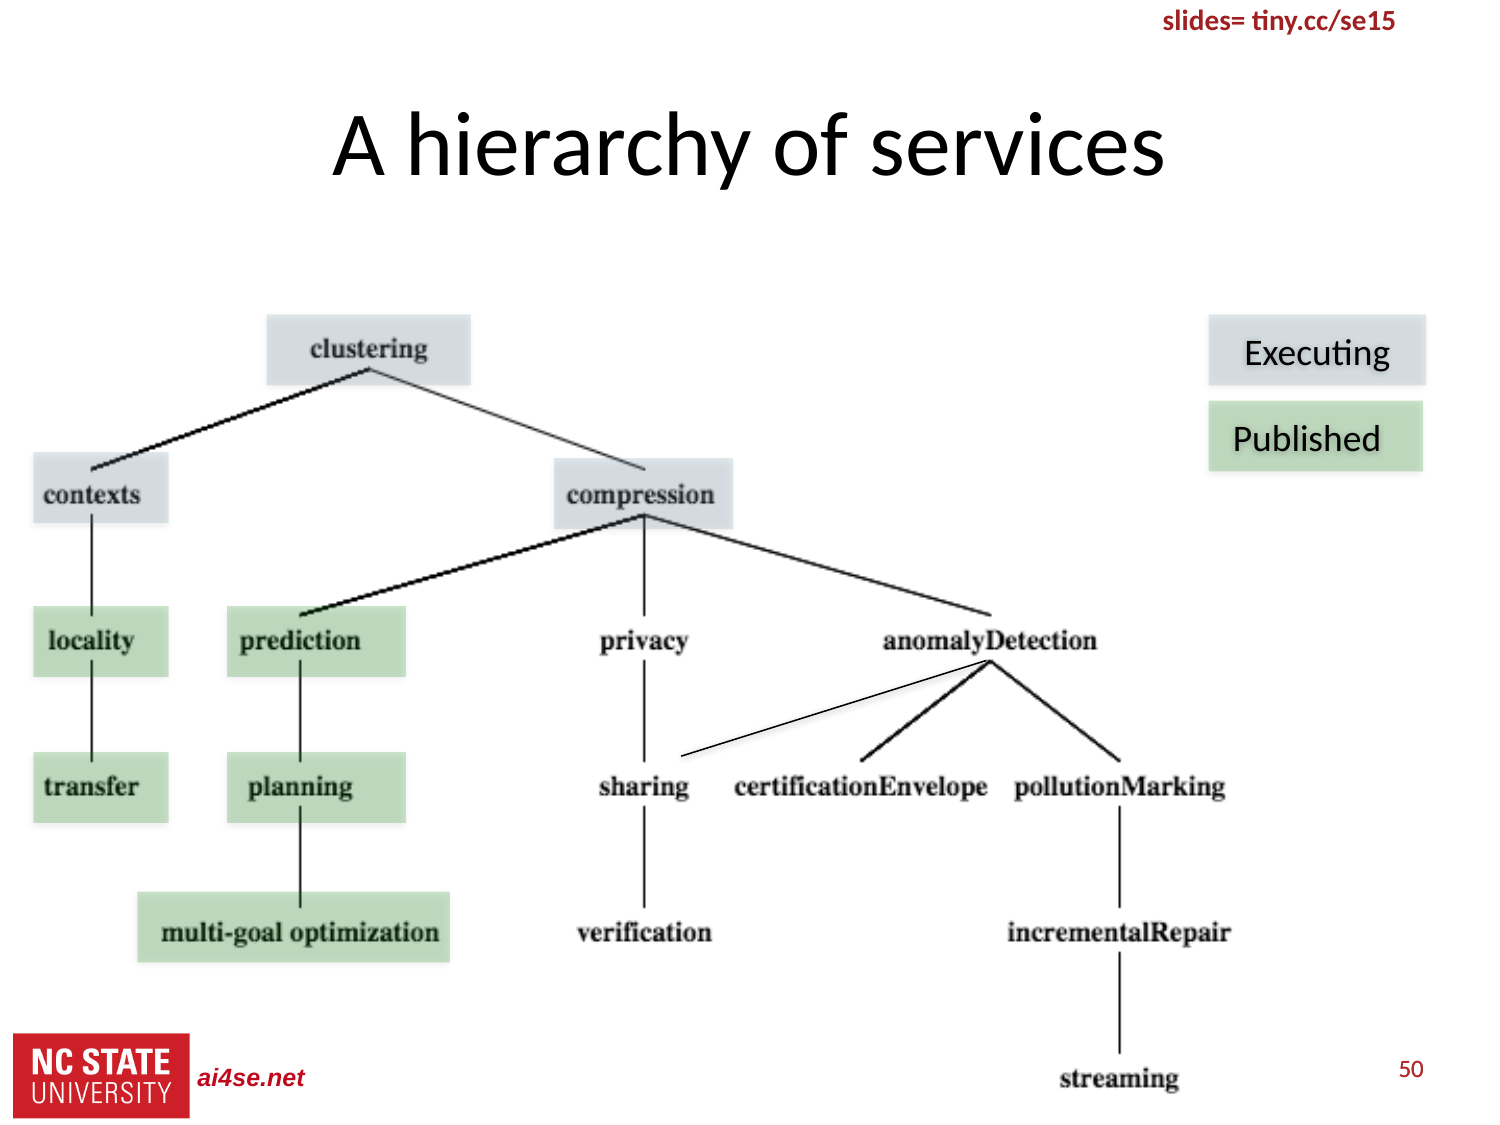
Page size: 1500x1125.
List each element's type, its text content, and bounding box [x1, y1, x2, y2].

picture [12, 303, 1263, 1120]
title A hierarchy of services [75, 45, 1425, 233]
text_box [680, 660, 987, 757]
text_box Published [1266, 400, 1424, 472]
text_box Executing [1266, 314, 1427, 386]
